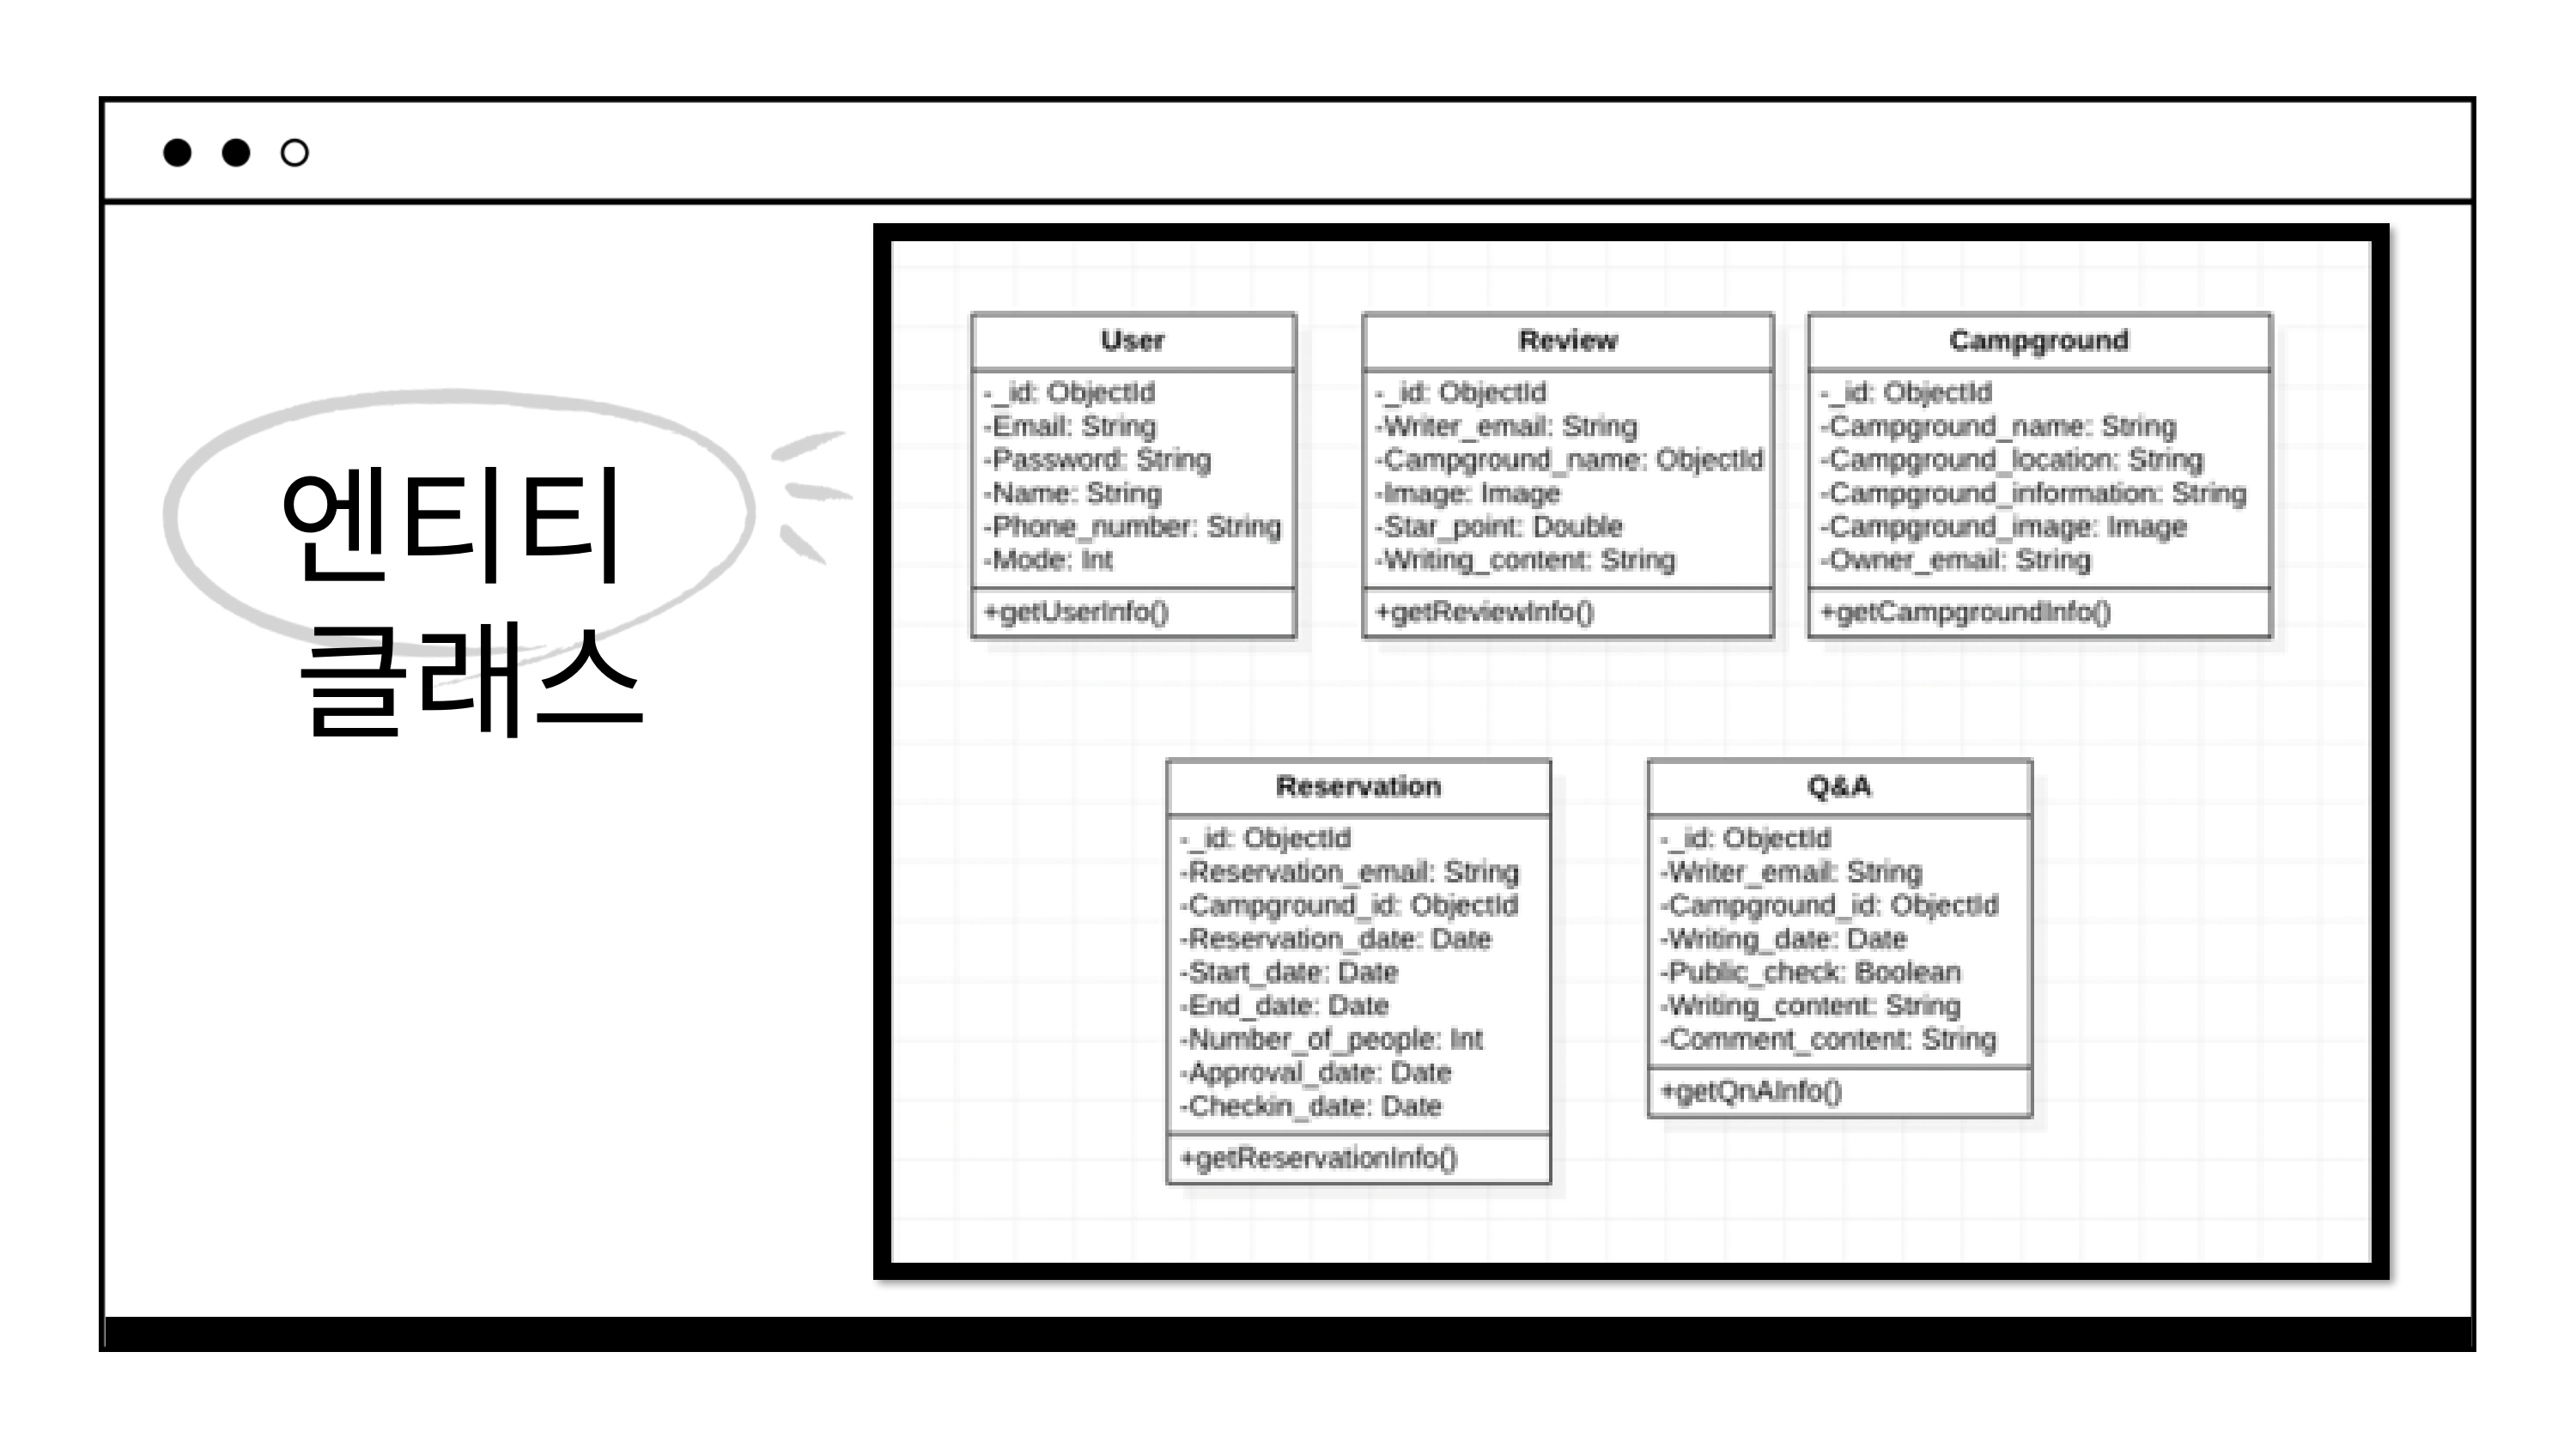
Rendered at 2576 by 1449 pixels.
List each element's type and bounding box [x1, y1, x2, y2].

picture [890, 240, 2372, 1263]
text_box [106, 1316, 2471, 1352]
text_box [99, 96, 2477, 1352]
text_box [161, 391, 848, 695]
